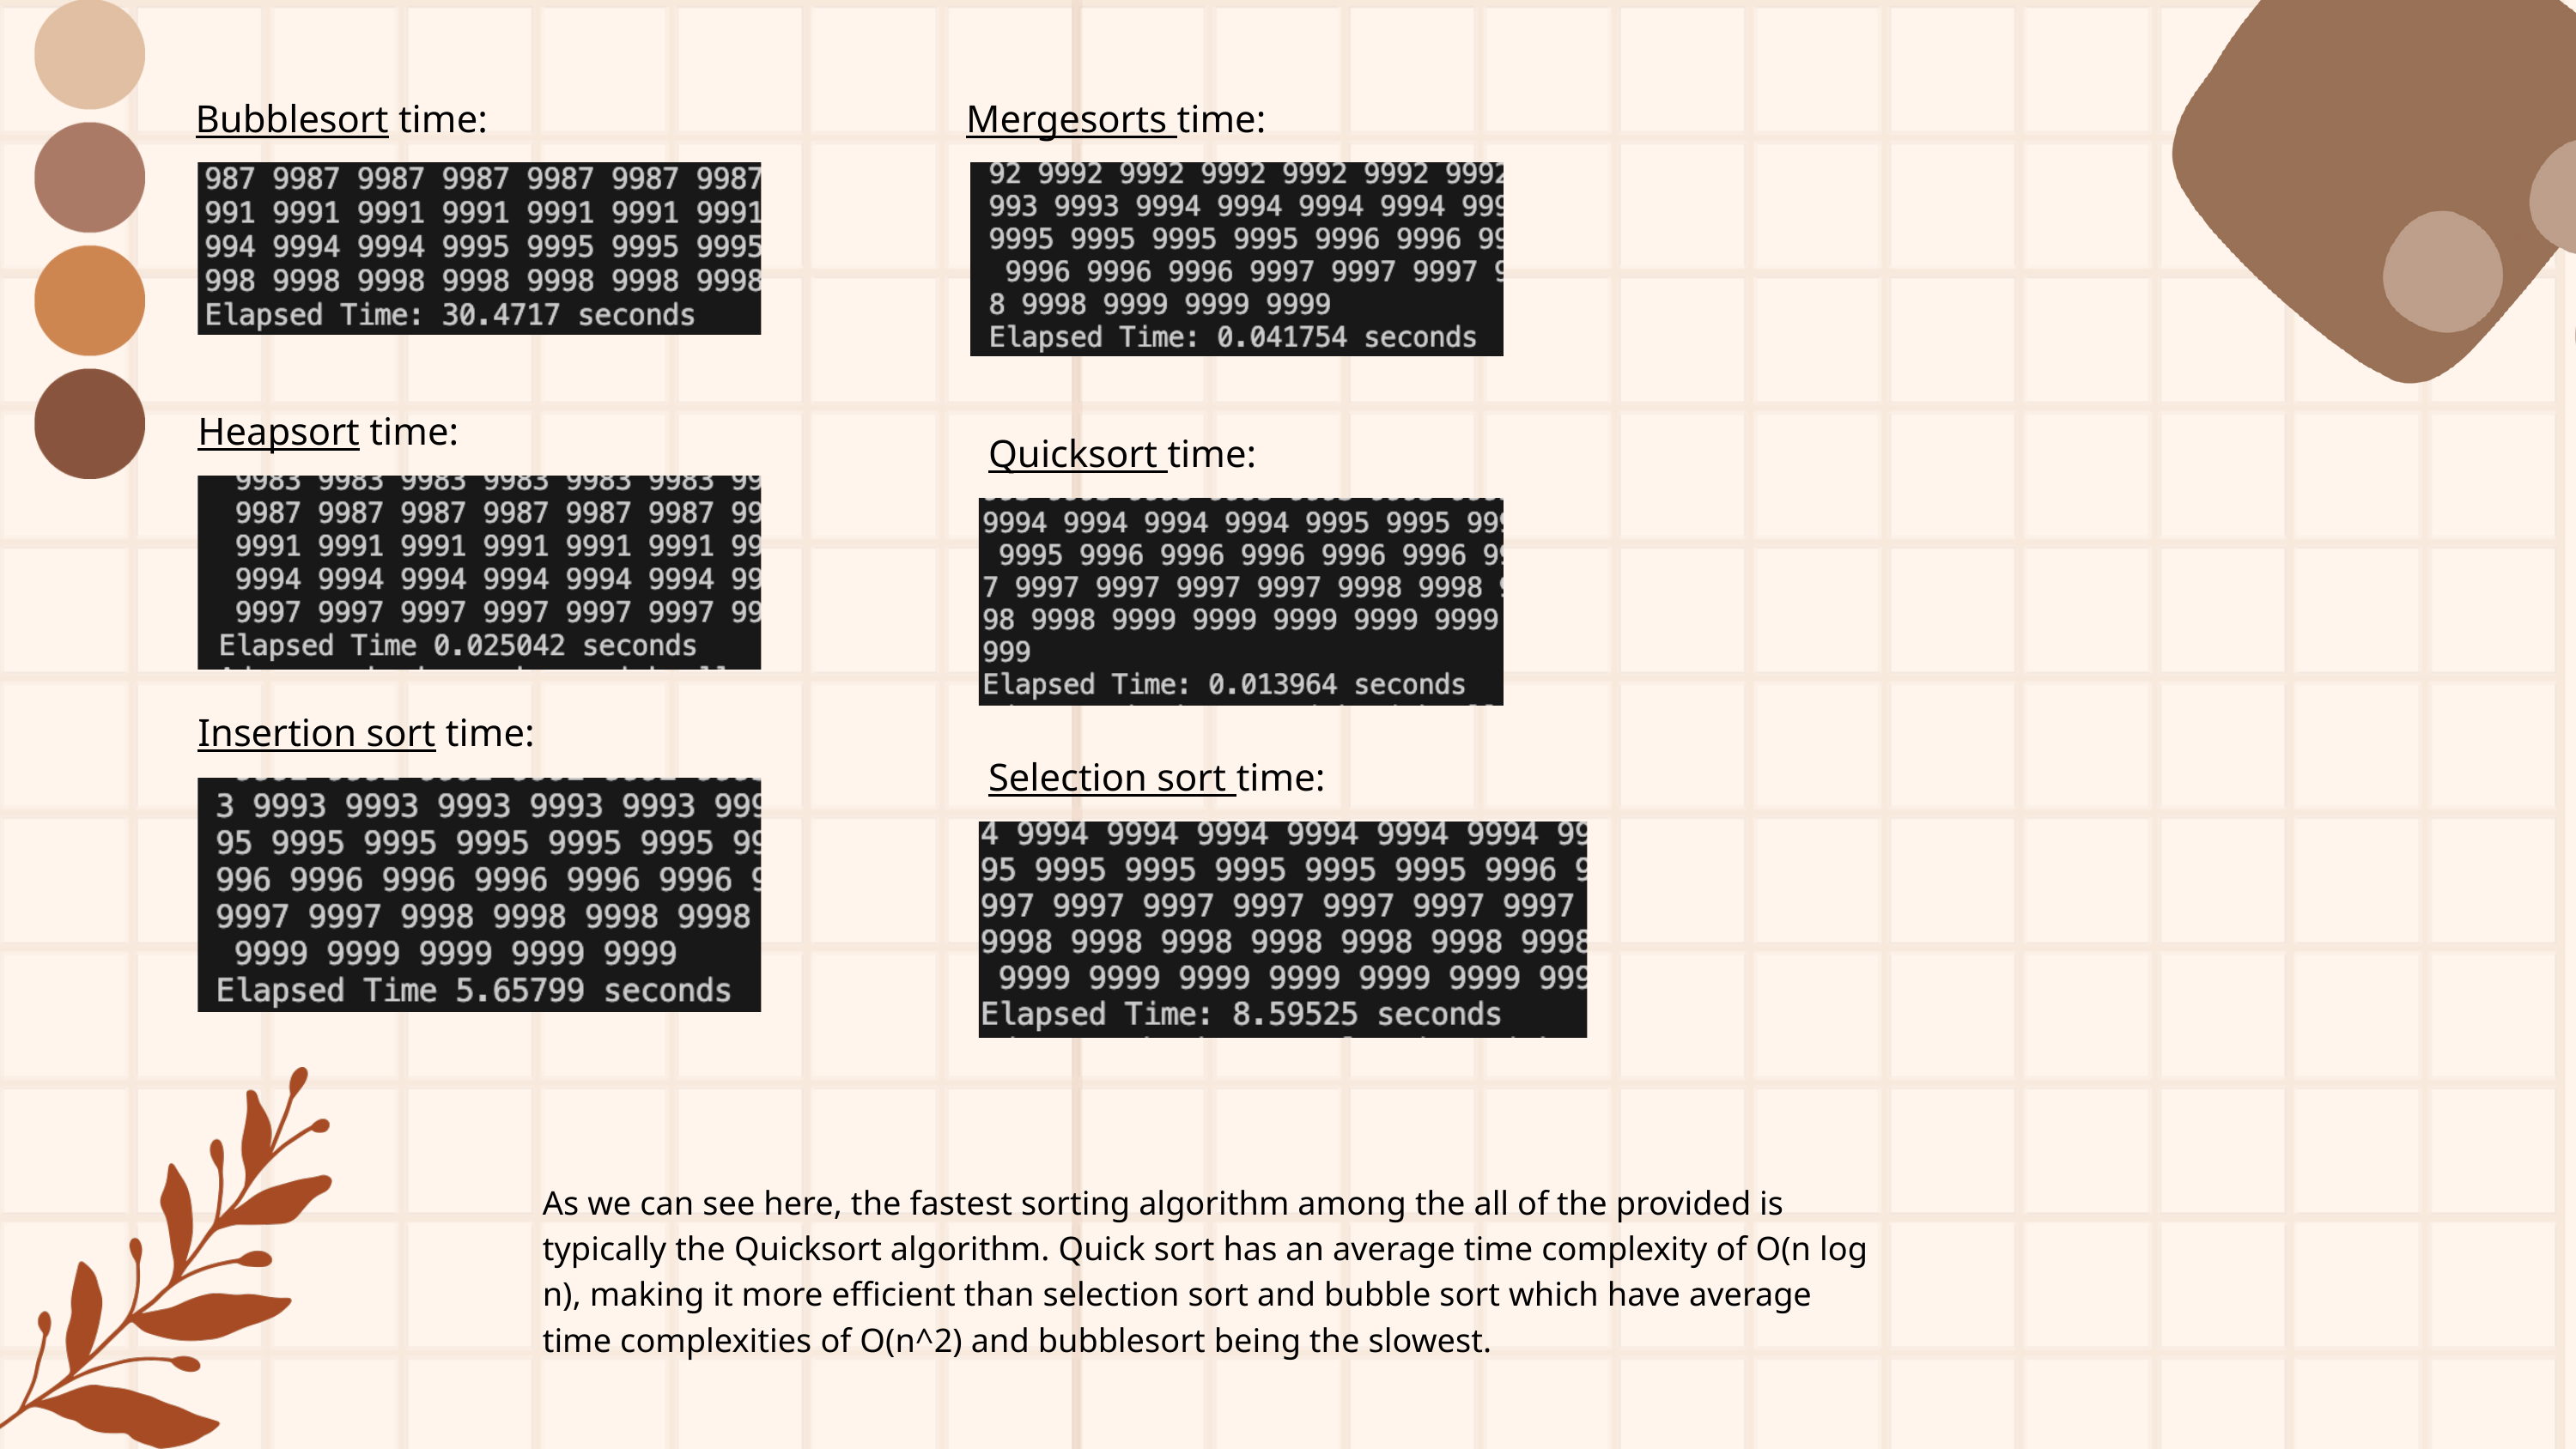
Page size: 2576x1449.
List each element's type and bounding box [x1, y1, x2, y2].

text_box [0, 0, 2576, 1449]
